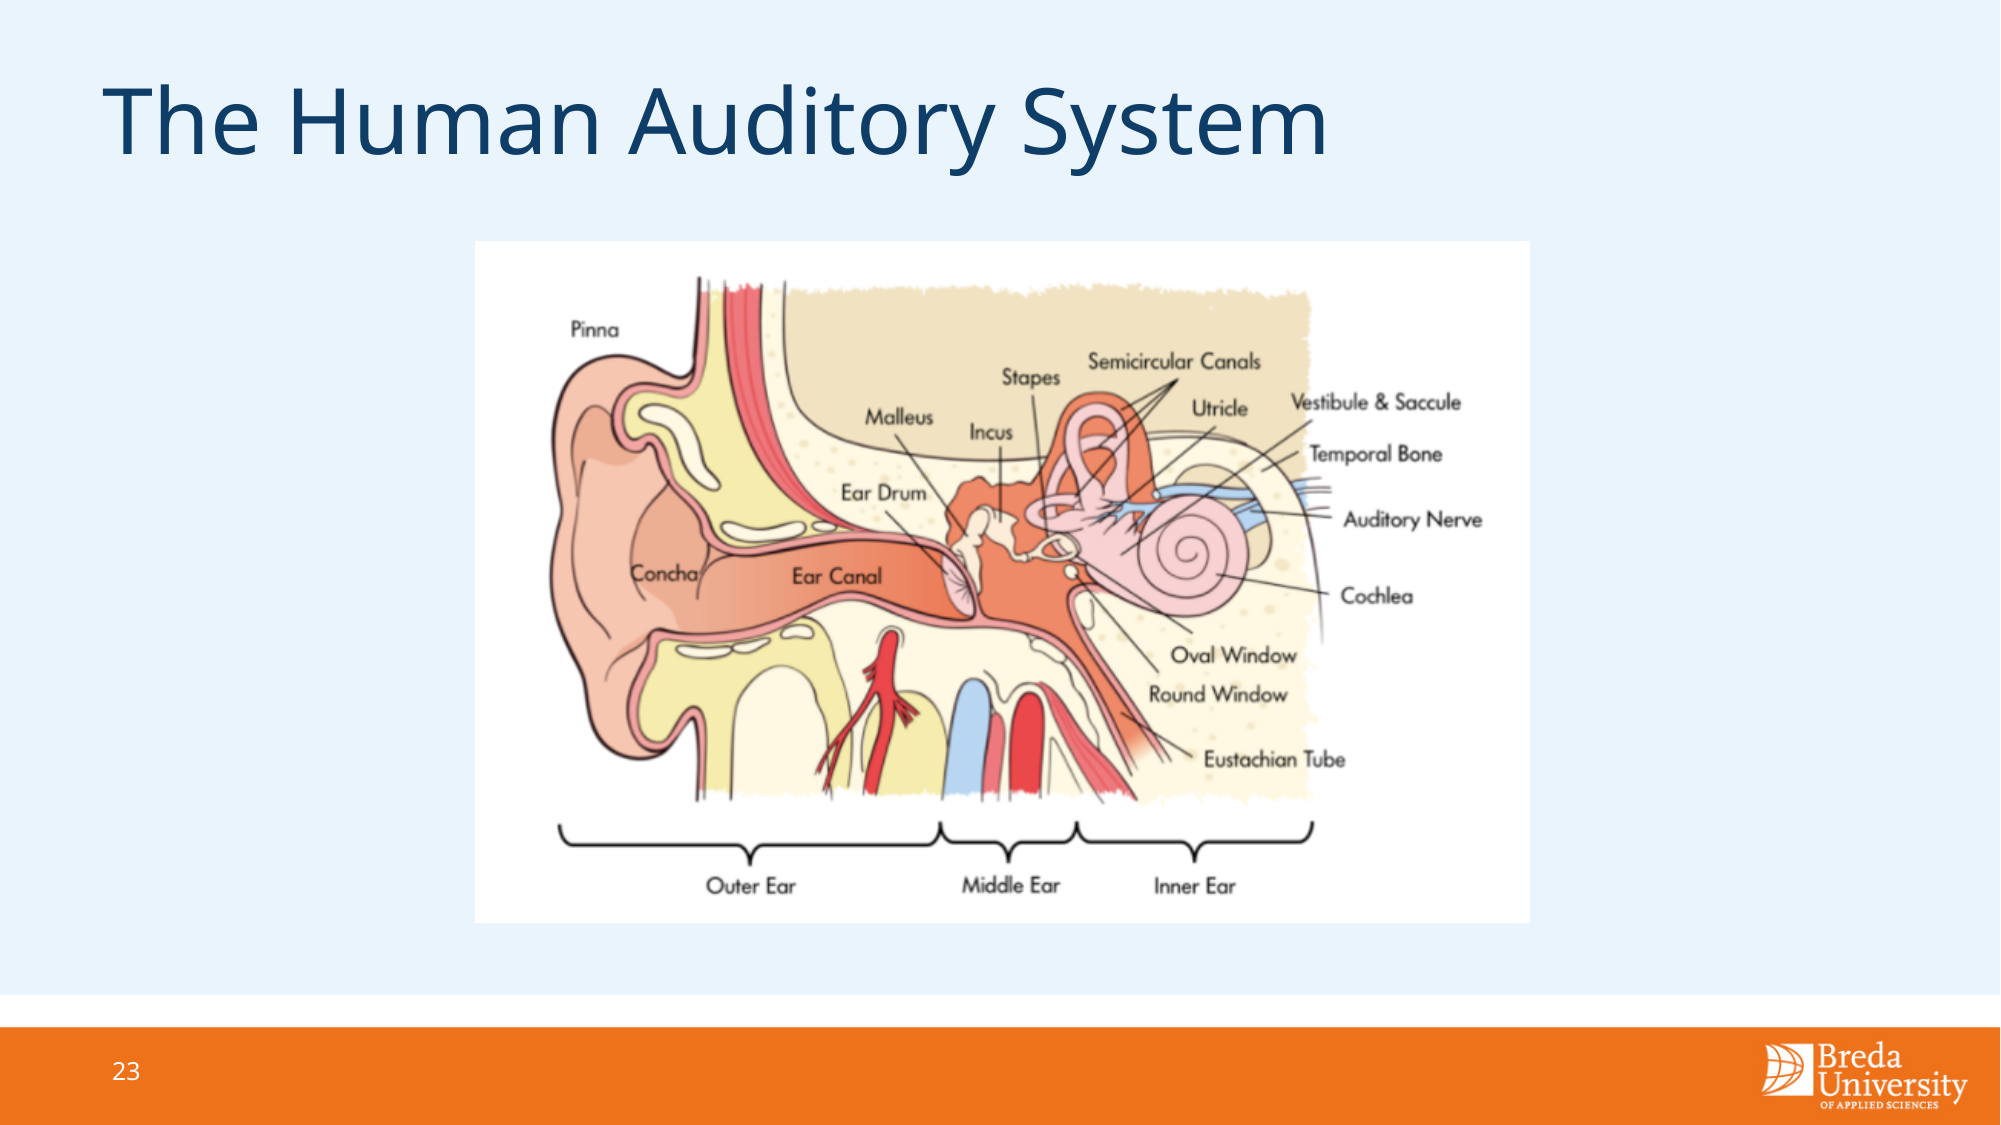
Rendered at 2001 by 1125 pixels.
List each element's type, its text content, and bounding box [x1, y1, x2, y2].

slide_number 23 [97, 1042, 198, 1103]
title The Human Auditory System [88, 67, 1917, 210]
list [475, 241, 1530, 923]
picture [0, 0, 2001, 1125]
